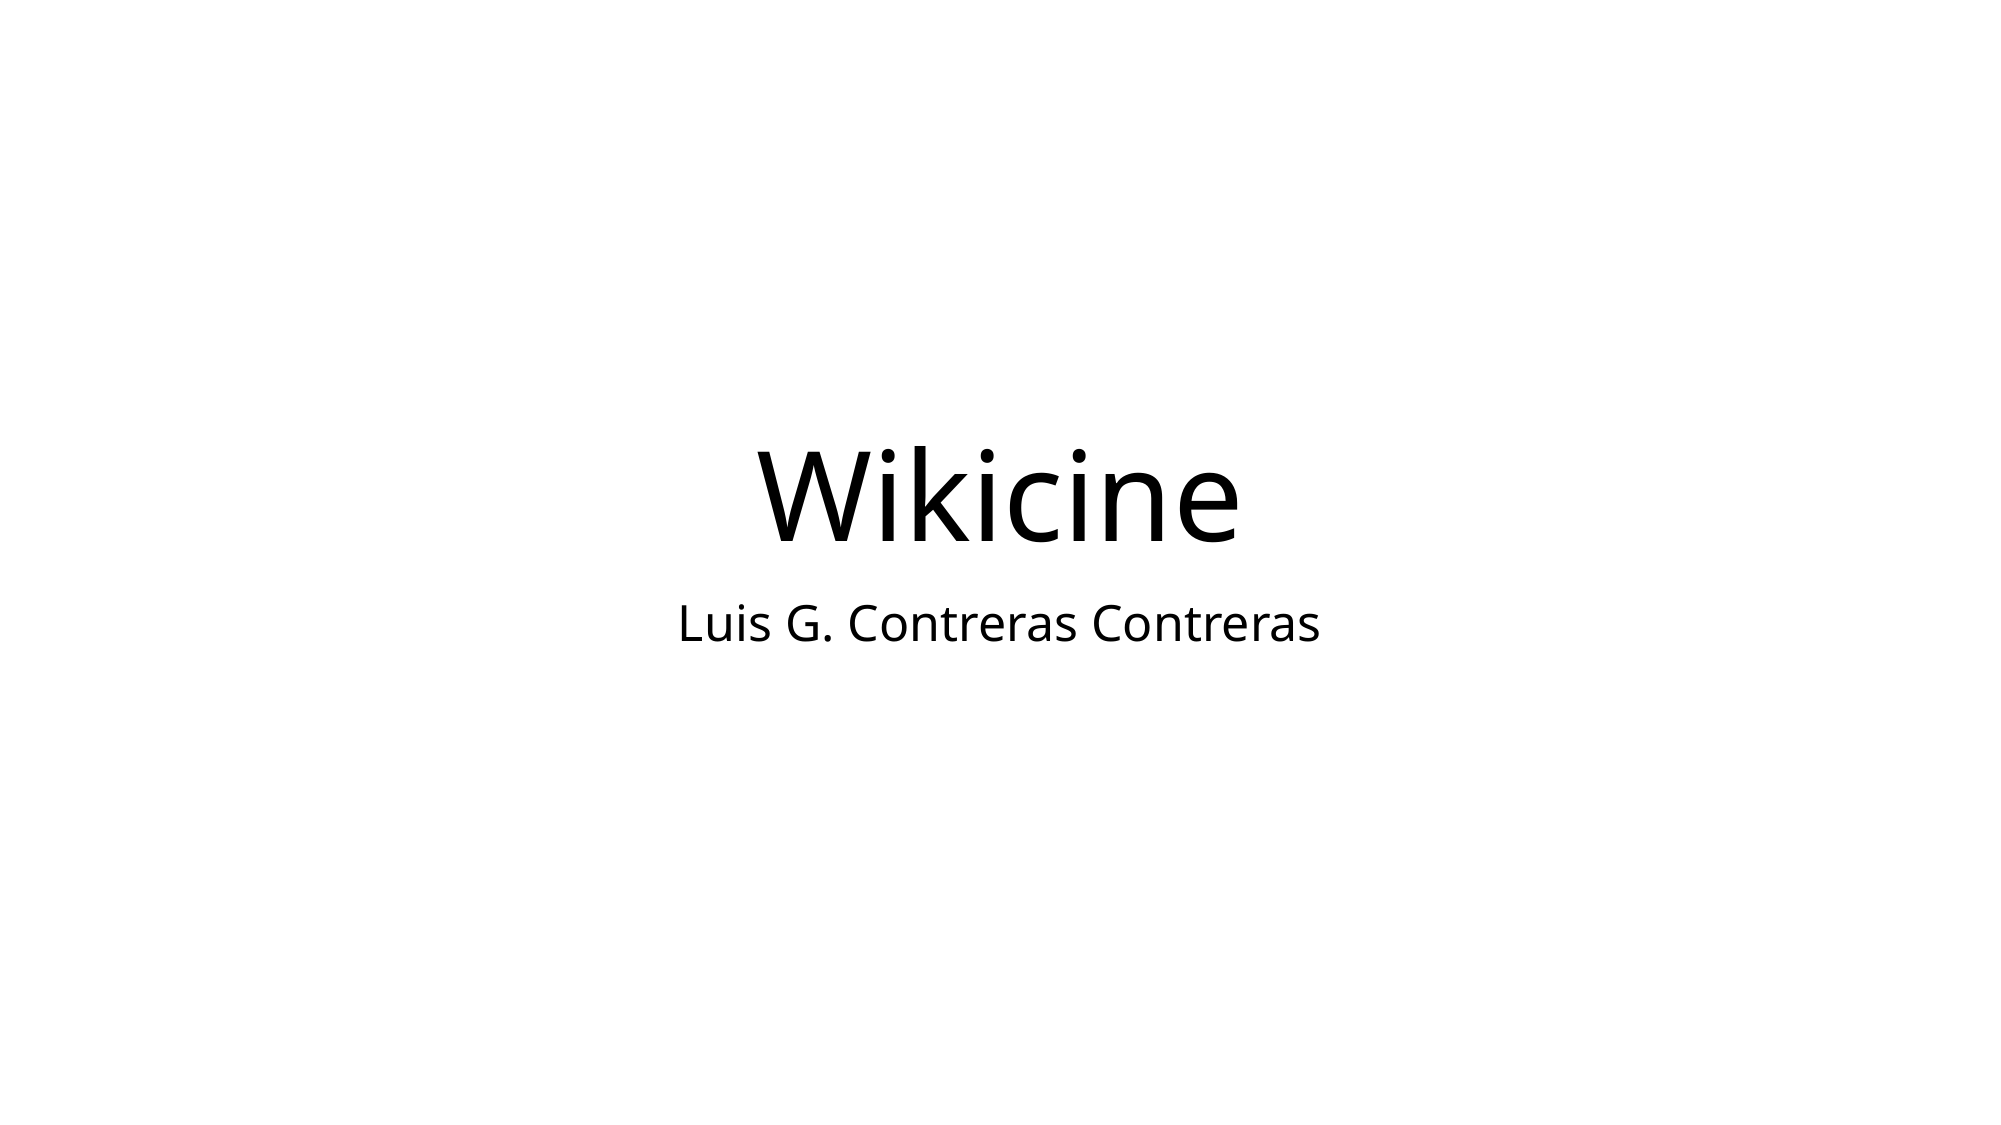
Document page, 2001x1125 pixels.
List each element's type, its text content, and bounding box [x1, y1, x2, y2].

title Wikicine [249, 184, 1750, 576]
subtitle Luis G. Contreras Contreras [249, 590, 1750, 863]
